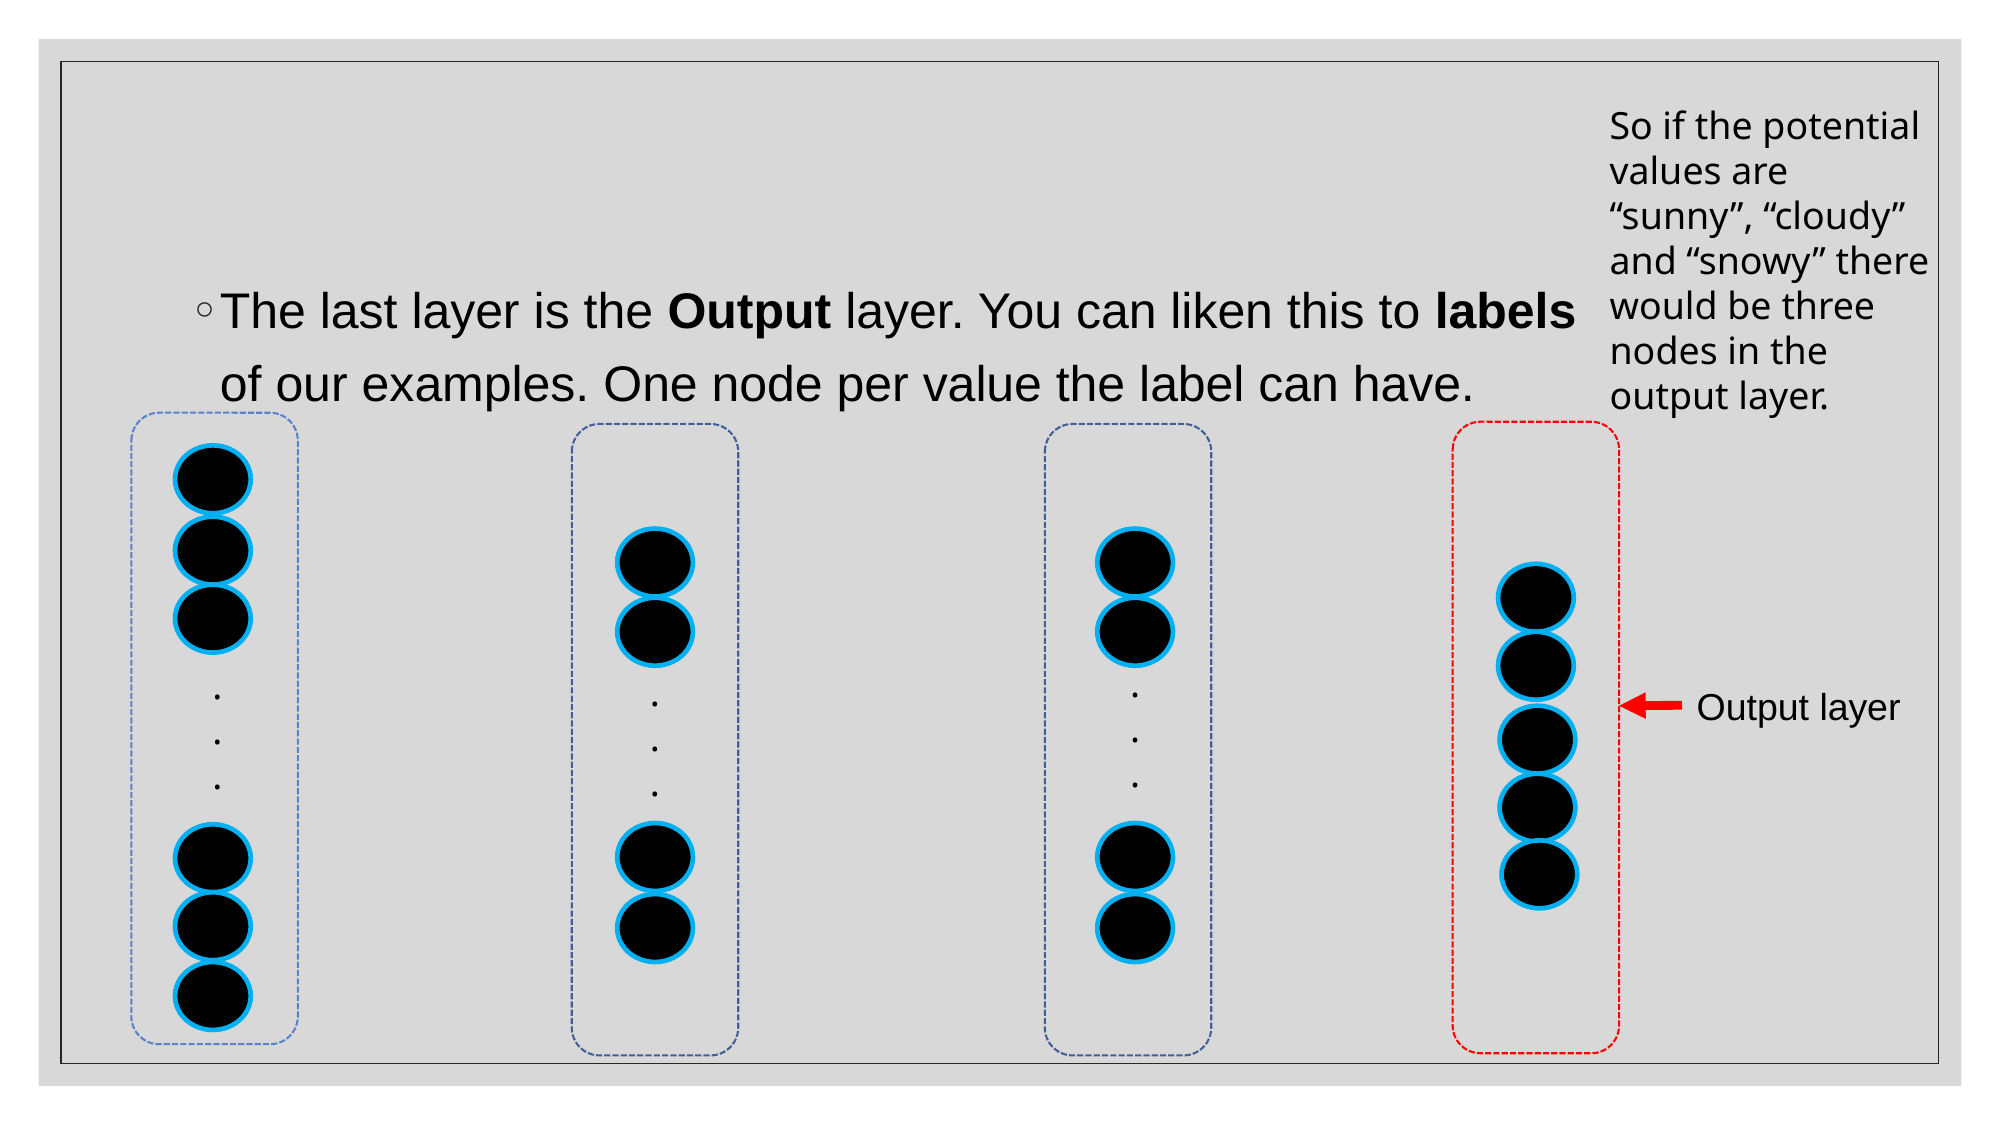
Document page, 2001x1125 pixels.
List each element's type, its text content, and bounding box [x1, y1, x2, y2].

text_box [174, 445, 251, 1030]
text_box Output layer [1681, 675, 1926, 736]
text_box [1498, 563, 1578, 909]
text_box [617, 528, 693, 962]
list The last layer is the Output layer. You can liken this to labels of our examples. One node per value the label can have. [174, 259, 1594, 891]
text_box [1043, 422, 1213, 1057]
text_box [130, 411, 299, 1046]
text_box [1097, 528, 1173, 962]
text_box [1451, 420, 1621, 1055]
text_box So if the potential values are “sunny”, “cloudy” and “snowy” there would be three nodes in the output layer. [1594, 94, 1946, 425]
text_box [570, 422, 740, 1057]
